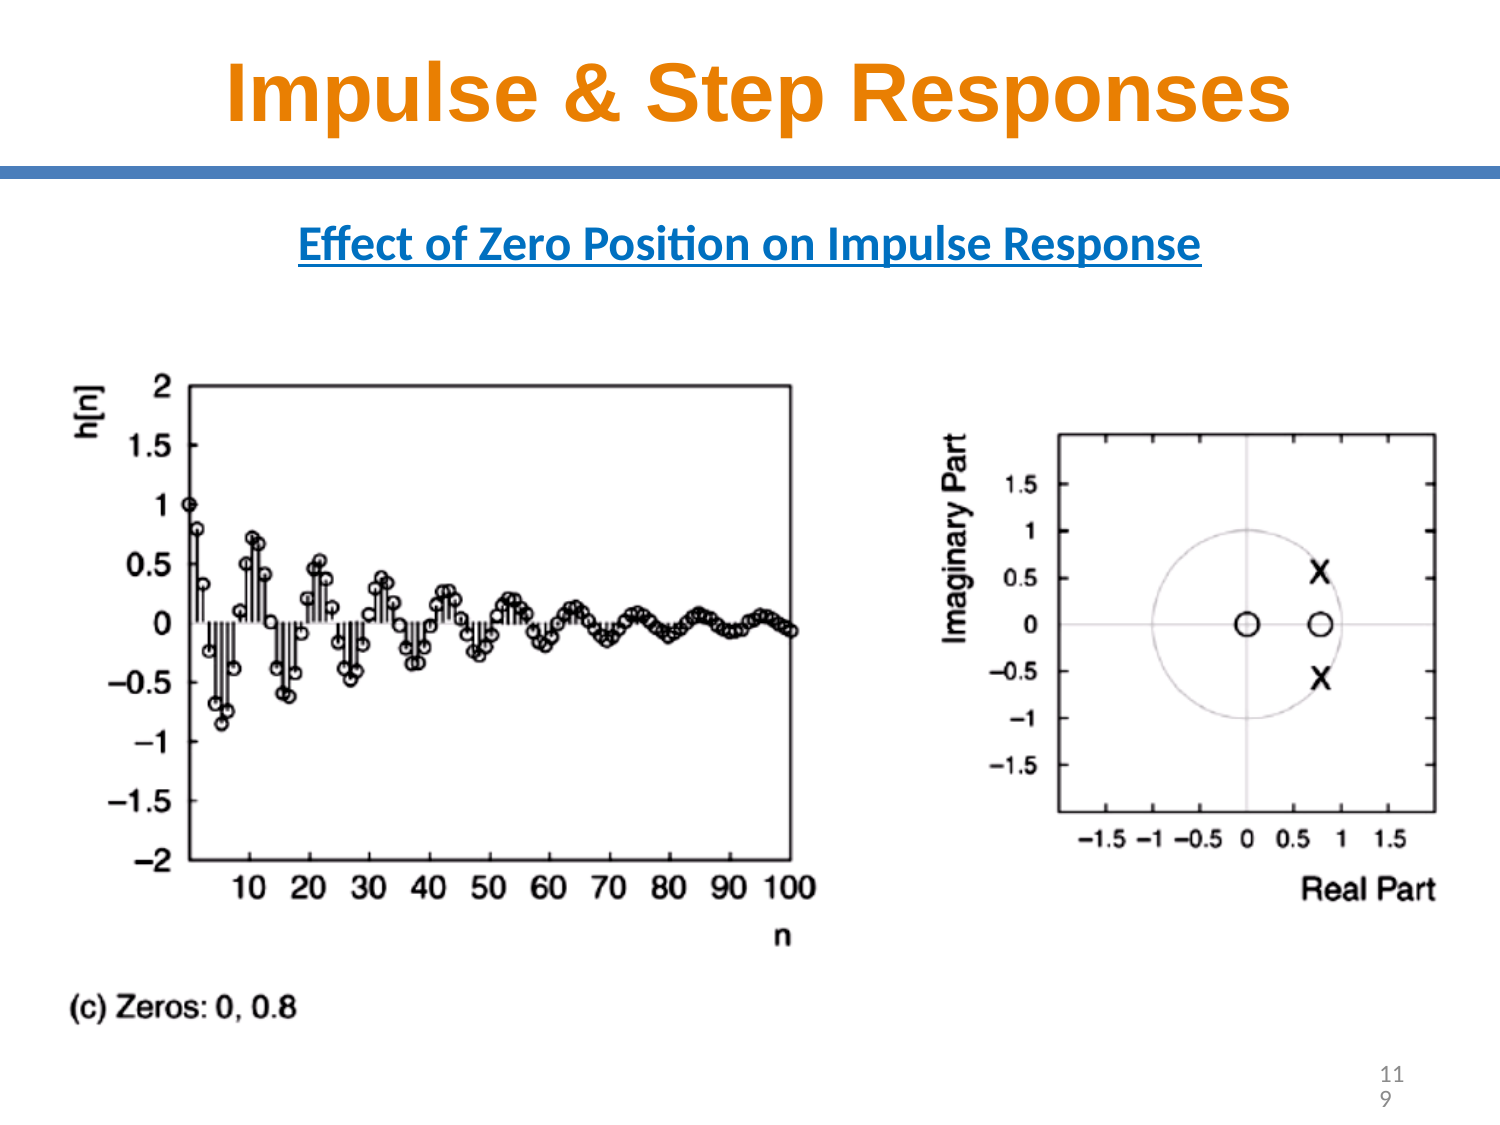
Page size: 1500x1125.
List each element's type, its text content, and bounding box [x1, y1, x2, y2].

list Effect of Zero Position on Impulse Response [75, 202, 1425, 358]
picture [38, 359, 1459, 1036]
slide_number 119 [1364, 1044, 1425, 1103]
title Impulse & Step Responses [75, 30, 1425, 161]
